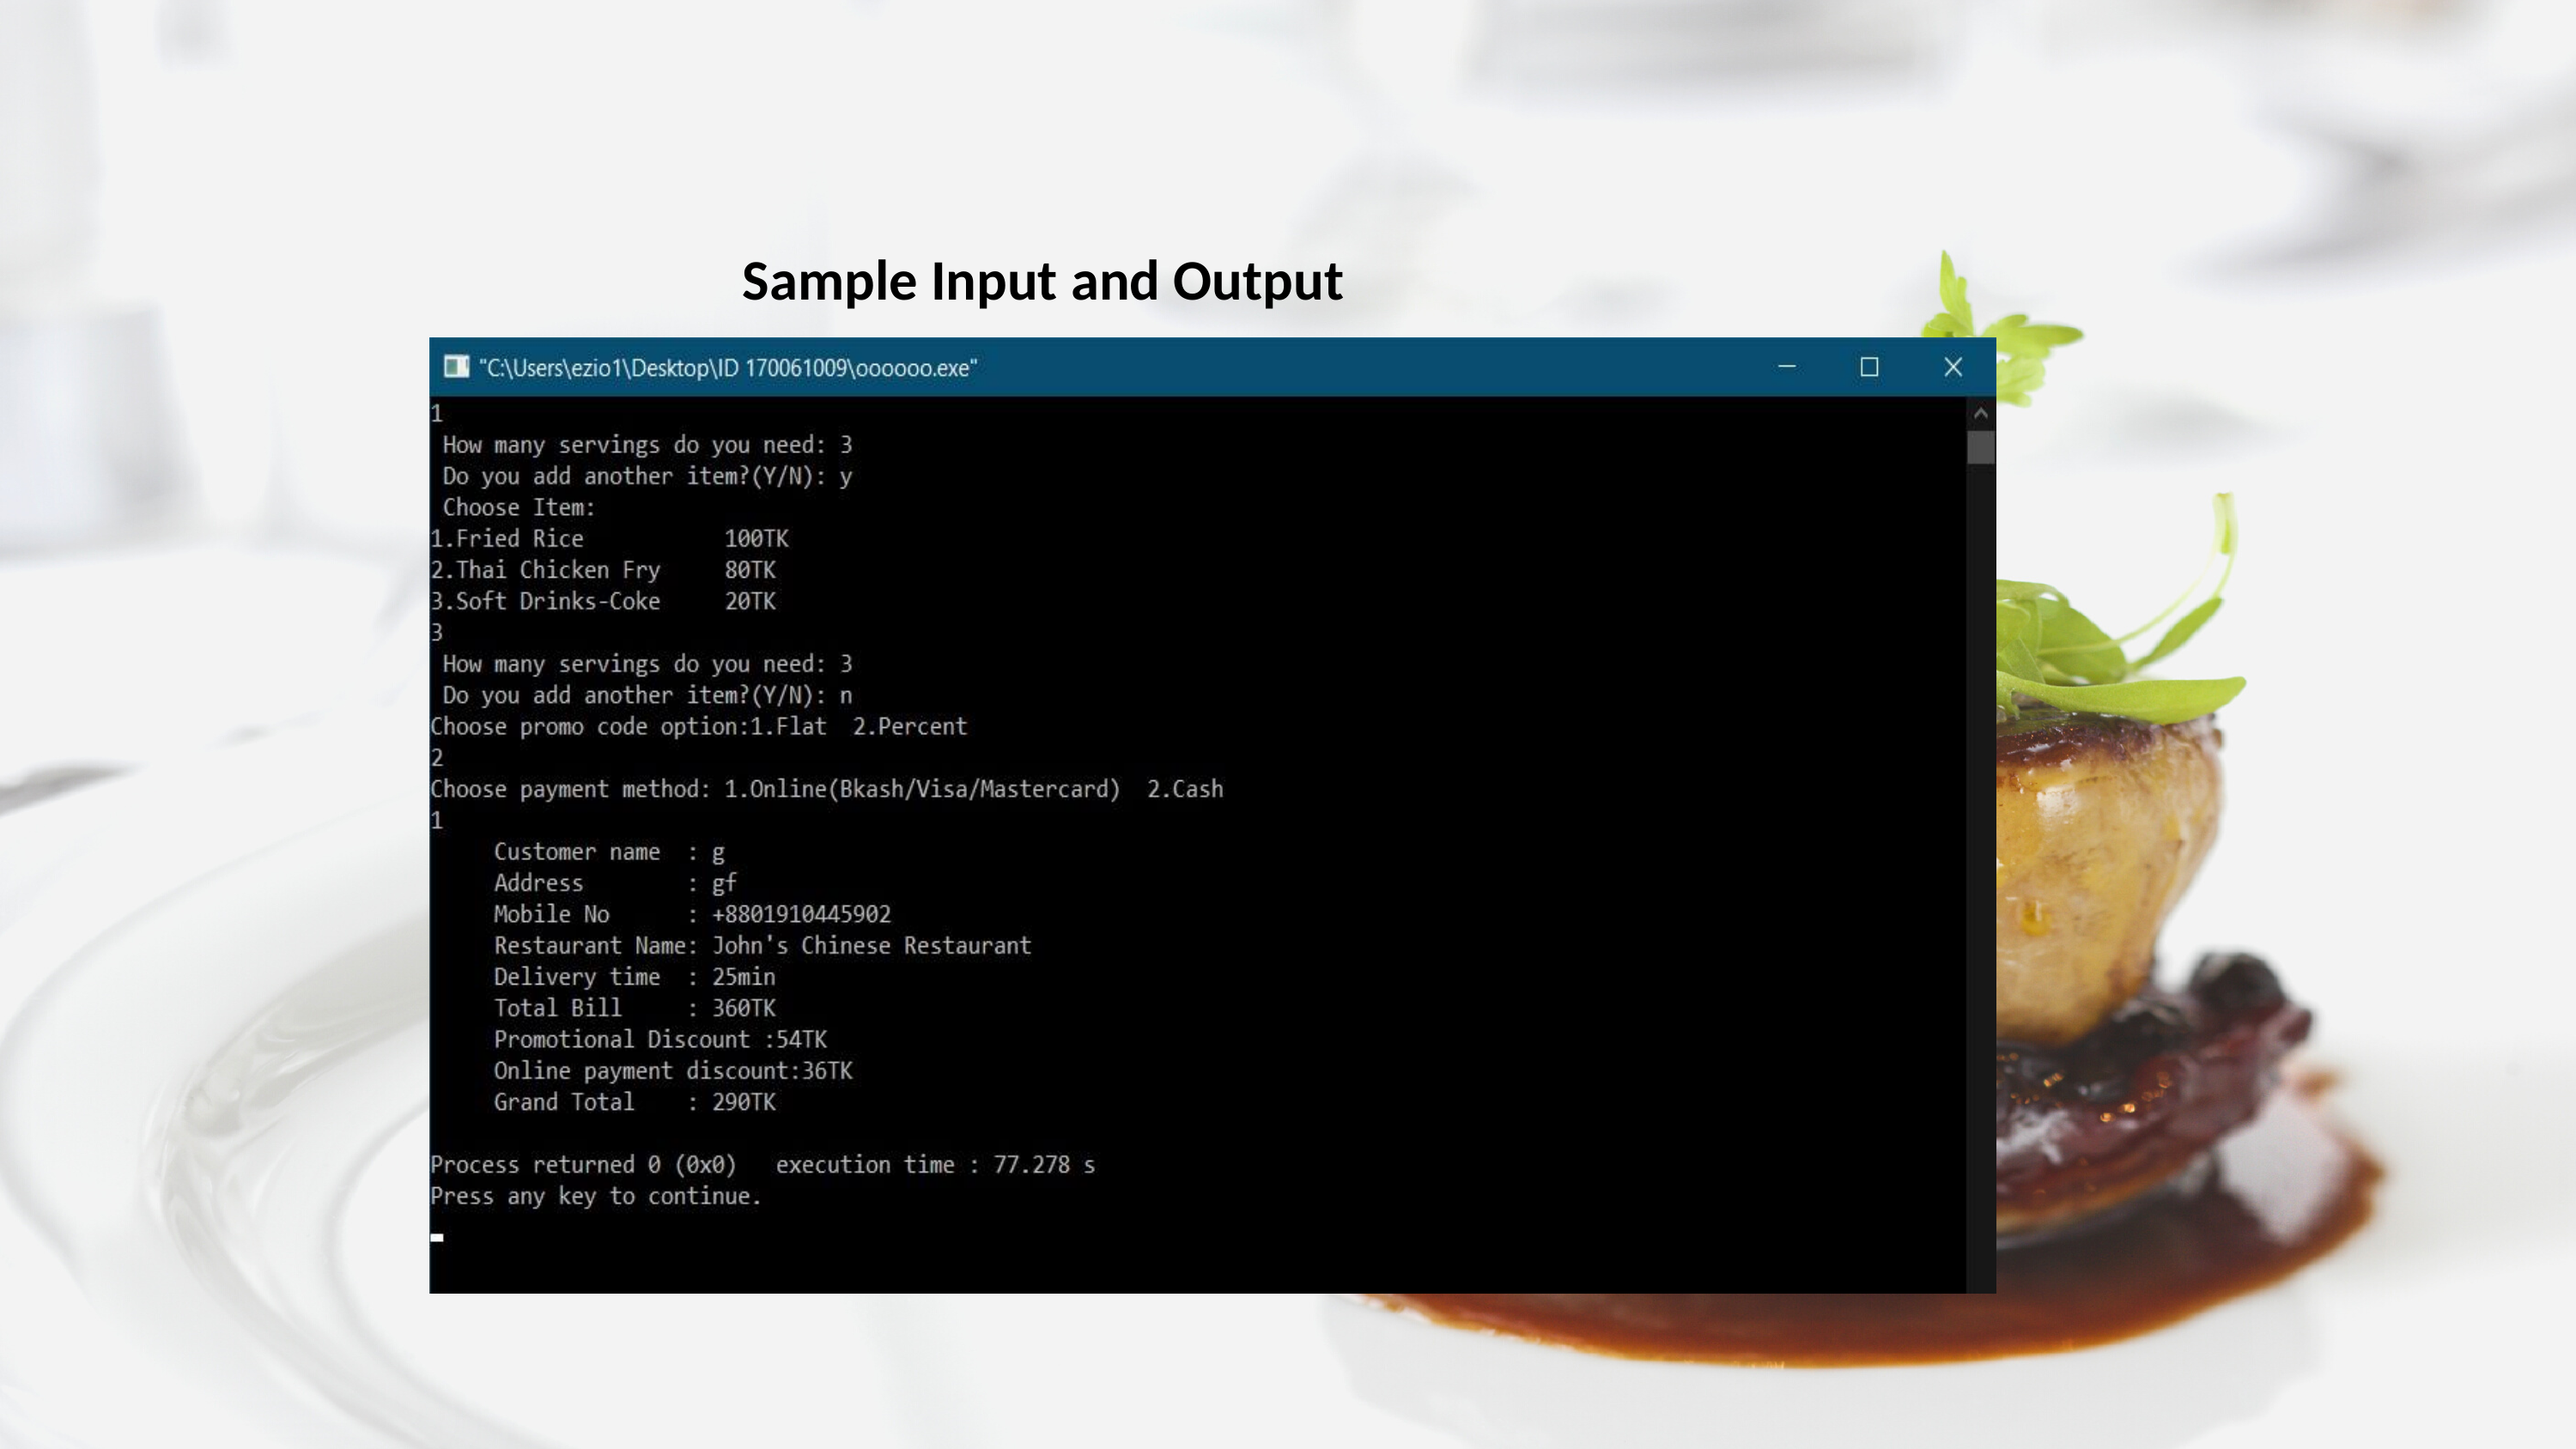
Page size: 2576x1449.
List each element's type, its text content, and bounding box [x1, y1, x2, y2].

picture [0, 0, 2576, 1449]
text_box Sample Input and Output [730, 235, 1546, 318]
